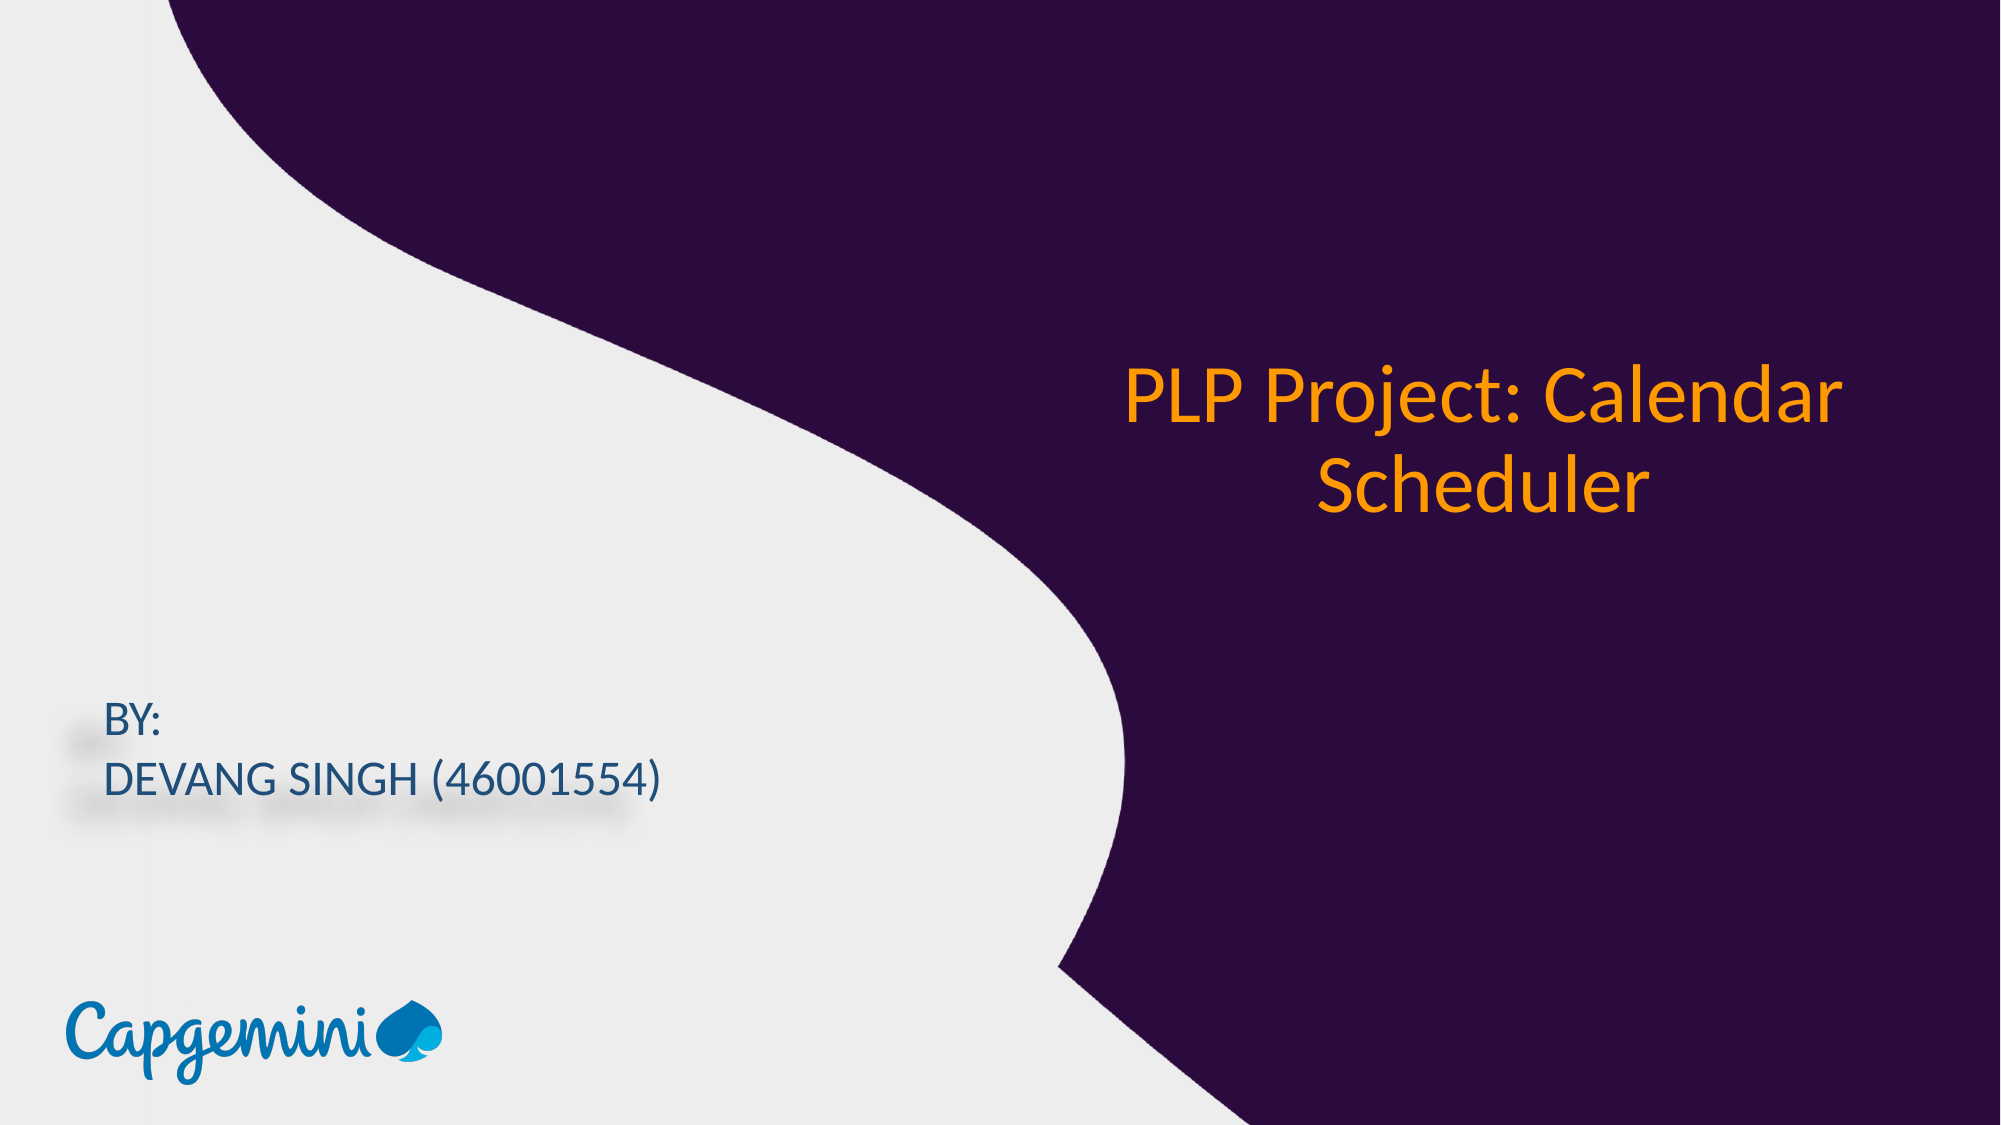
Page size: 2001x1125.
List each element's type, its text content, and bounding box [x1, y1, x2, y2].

text_box PLP Project: Calendar Scheduler [1000, 342, 1968, 537]
picture [66, 0, 2001, 1125]
picture [184, 1061, 195, 1079]
text_box BY: DEVANG SINGH (46001554) [88, 678, 747, 936]
picture [216, 1026, 224, 1042]
